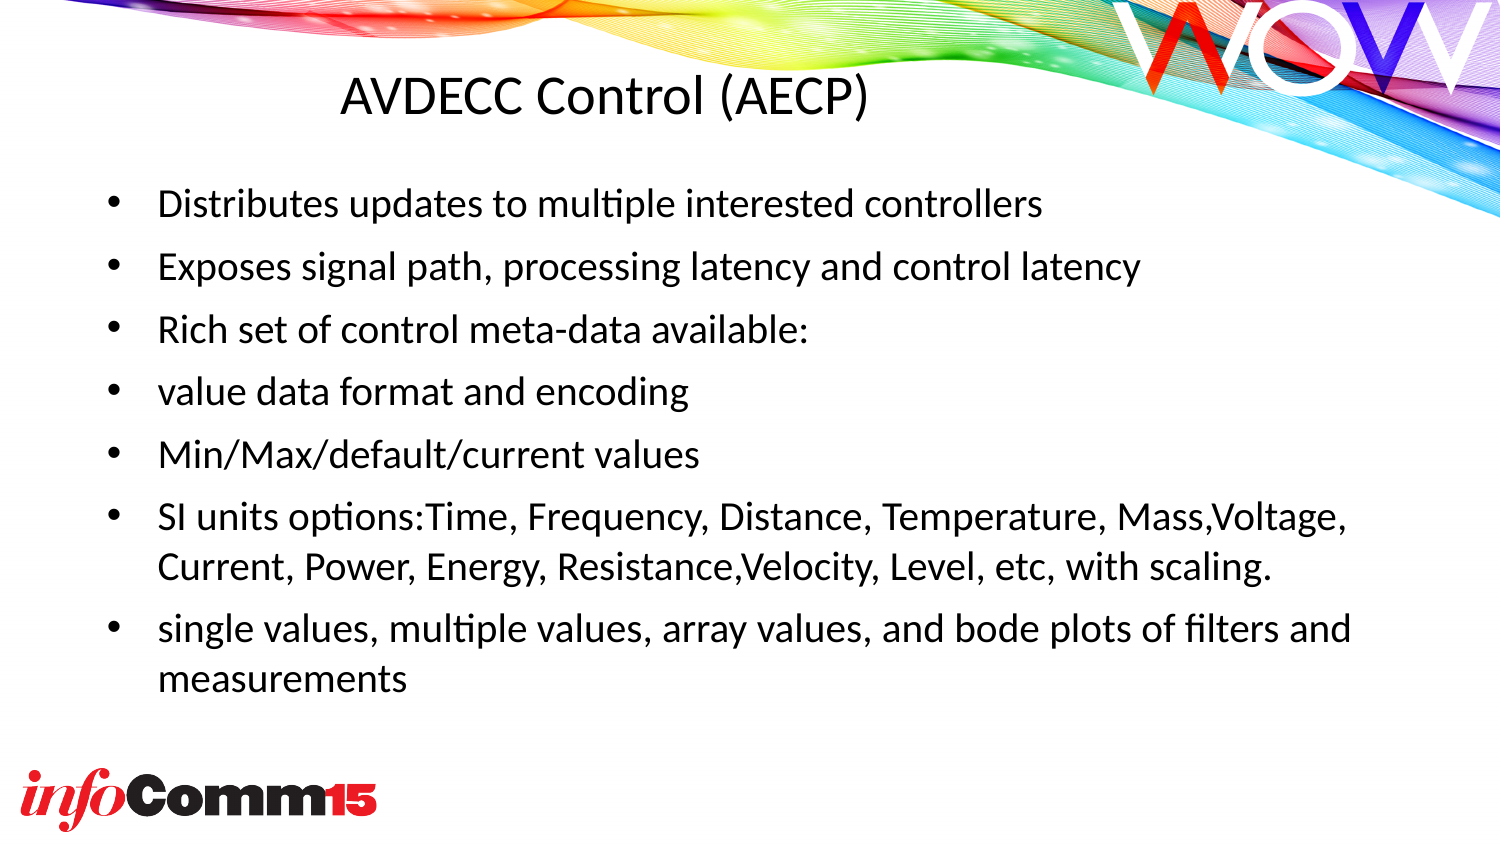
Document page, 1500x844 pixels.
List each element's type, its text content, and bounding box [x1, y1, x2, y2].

title AVDECC Control (AECP) [75, 55, 1137, 197]
picture [0, 0, 1500, 844]
text_box Distributes updates to multiple interested controllers Exposes signal path, processing latency and control latency Rich set of control meta-data available: value data format and encoding Min/Max/default/current values SI units options:Time, Frequency, Distance, Temperature, Mass,Voltage, Current, Power, Energy, Resistance,Velocity, Level, etc, with scaling. single values, multiple values, array values, and bode plots of filters and measurements [100, 169, 1393, 765]
